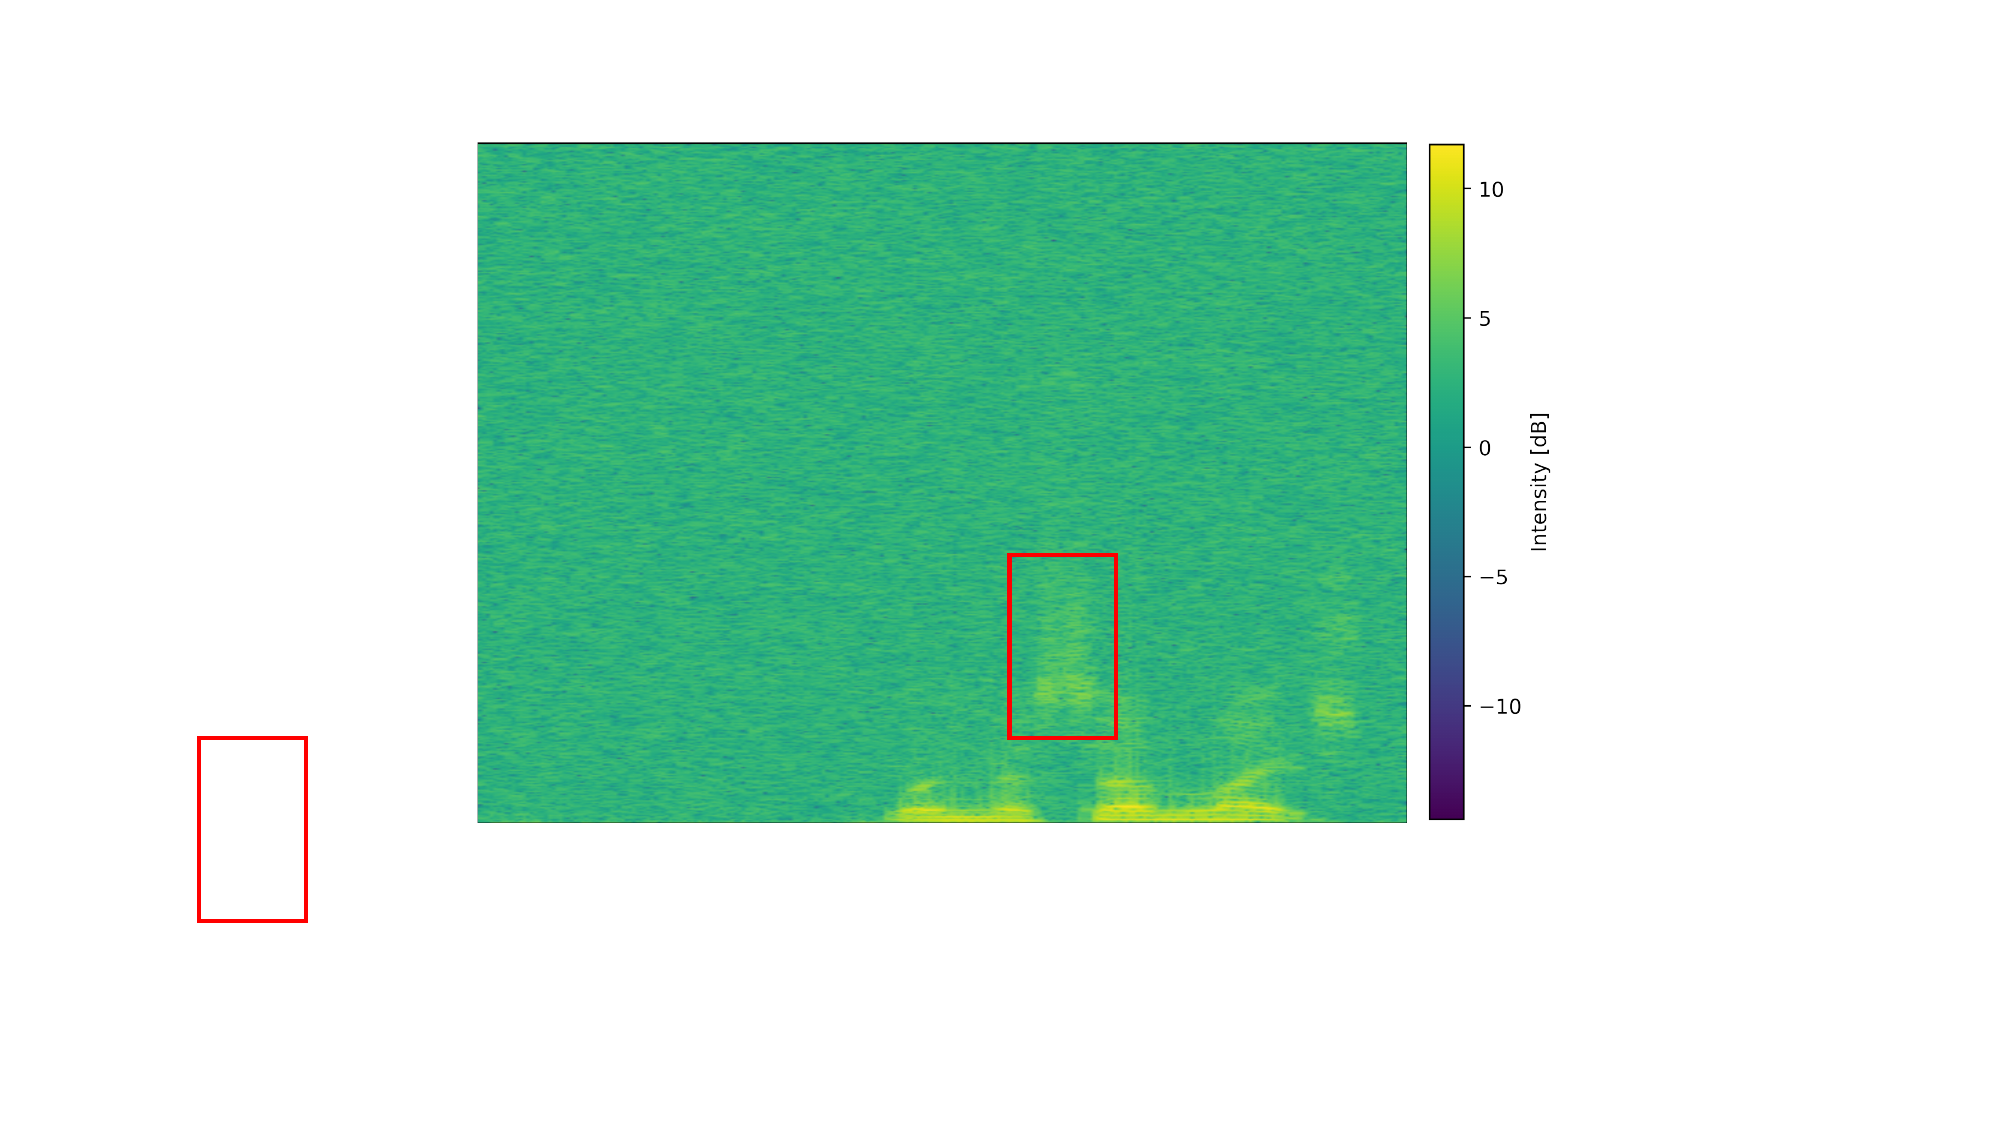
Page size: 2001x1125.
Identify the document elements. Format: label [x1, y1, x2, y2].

text_box [198, 737, 307, 922]
text_box [476, 142, 1558, 824]
